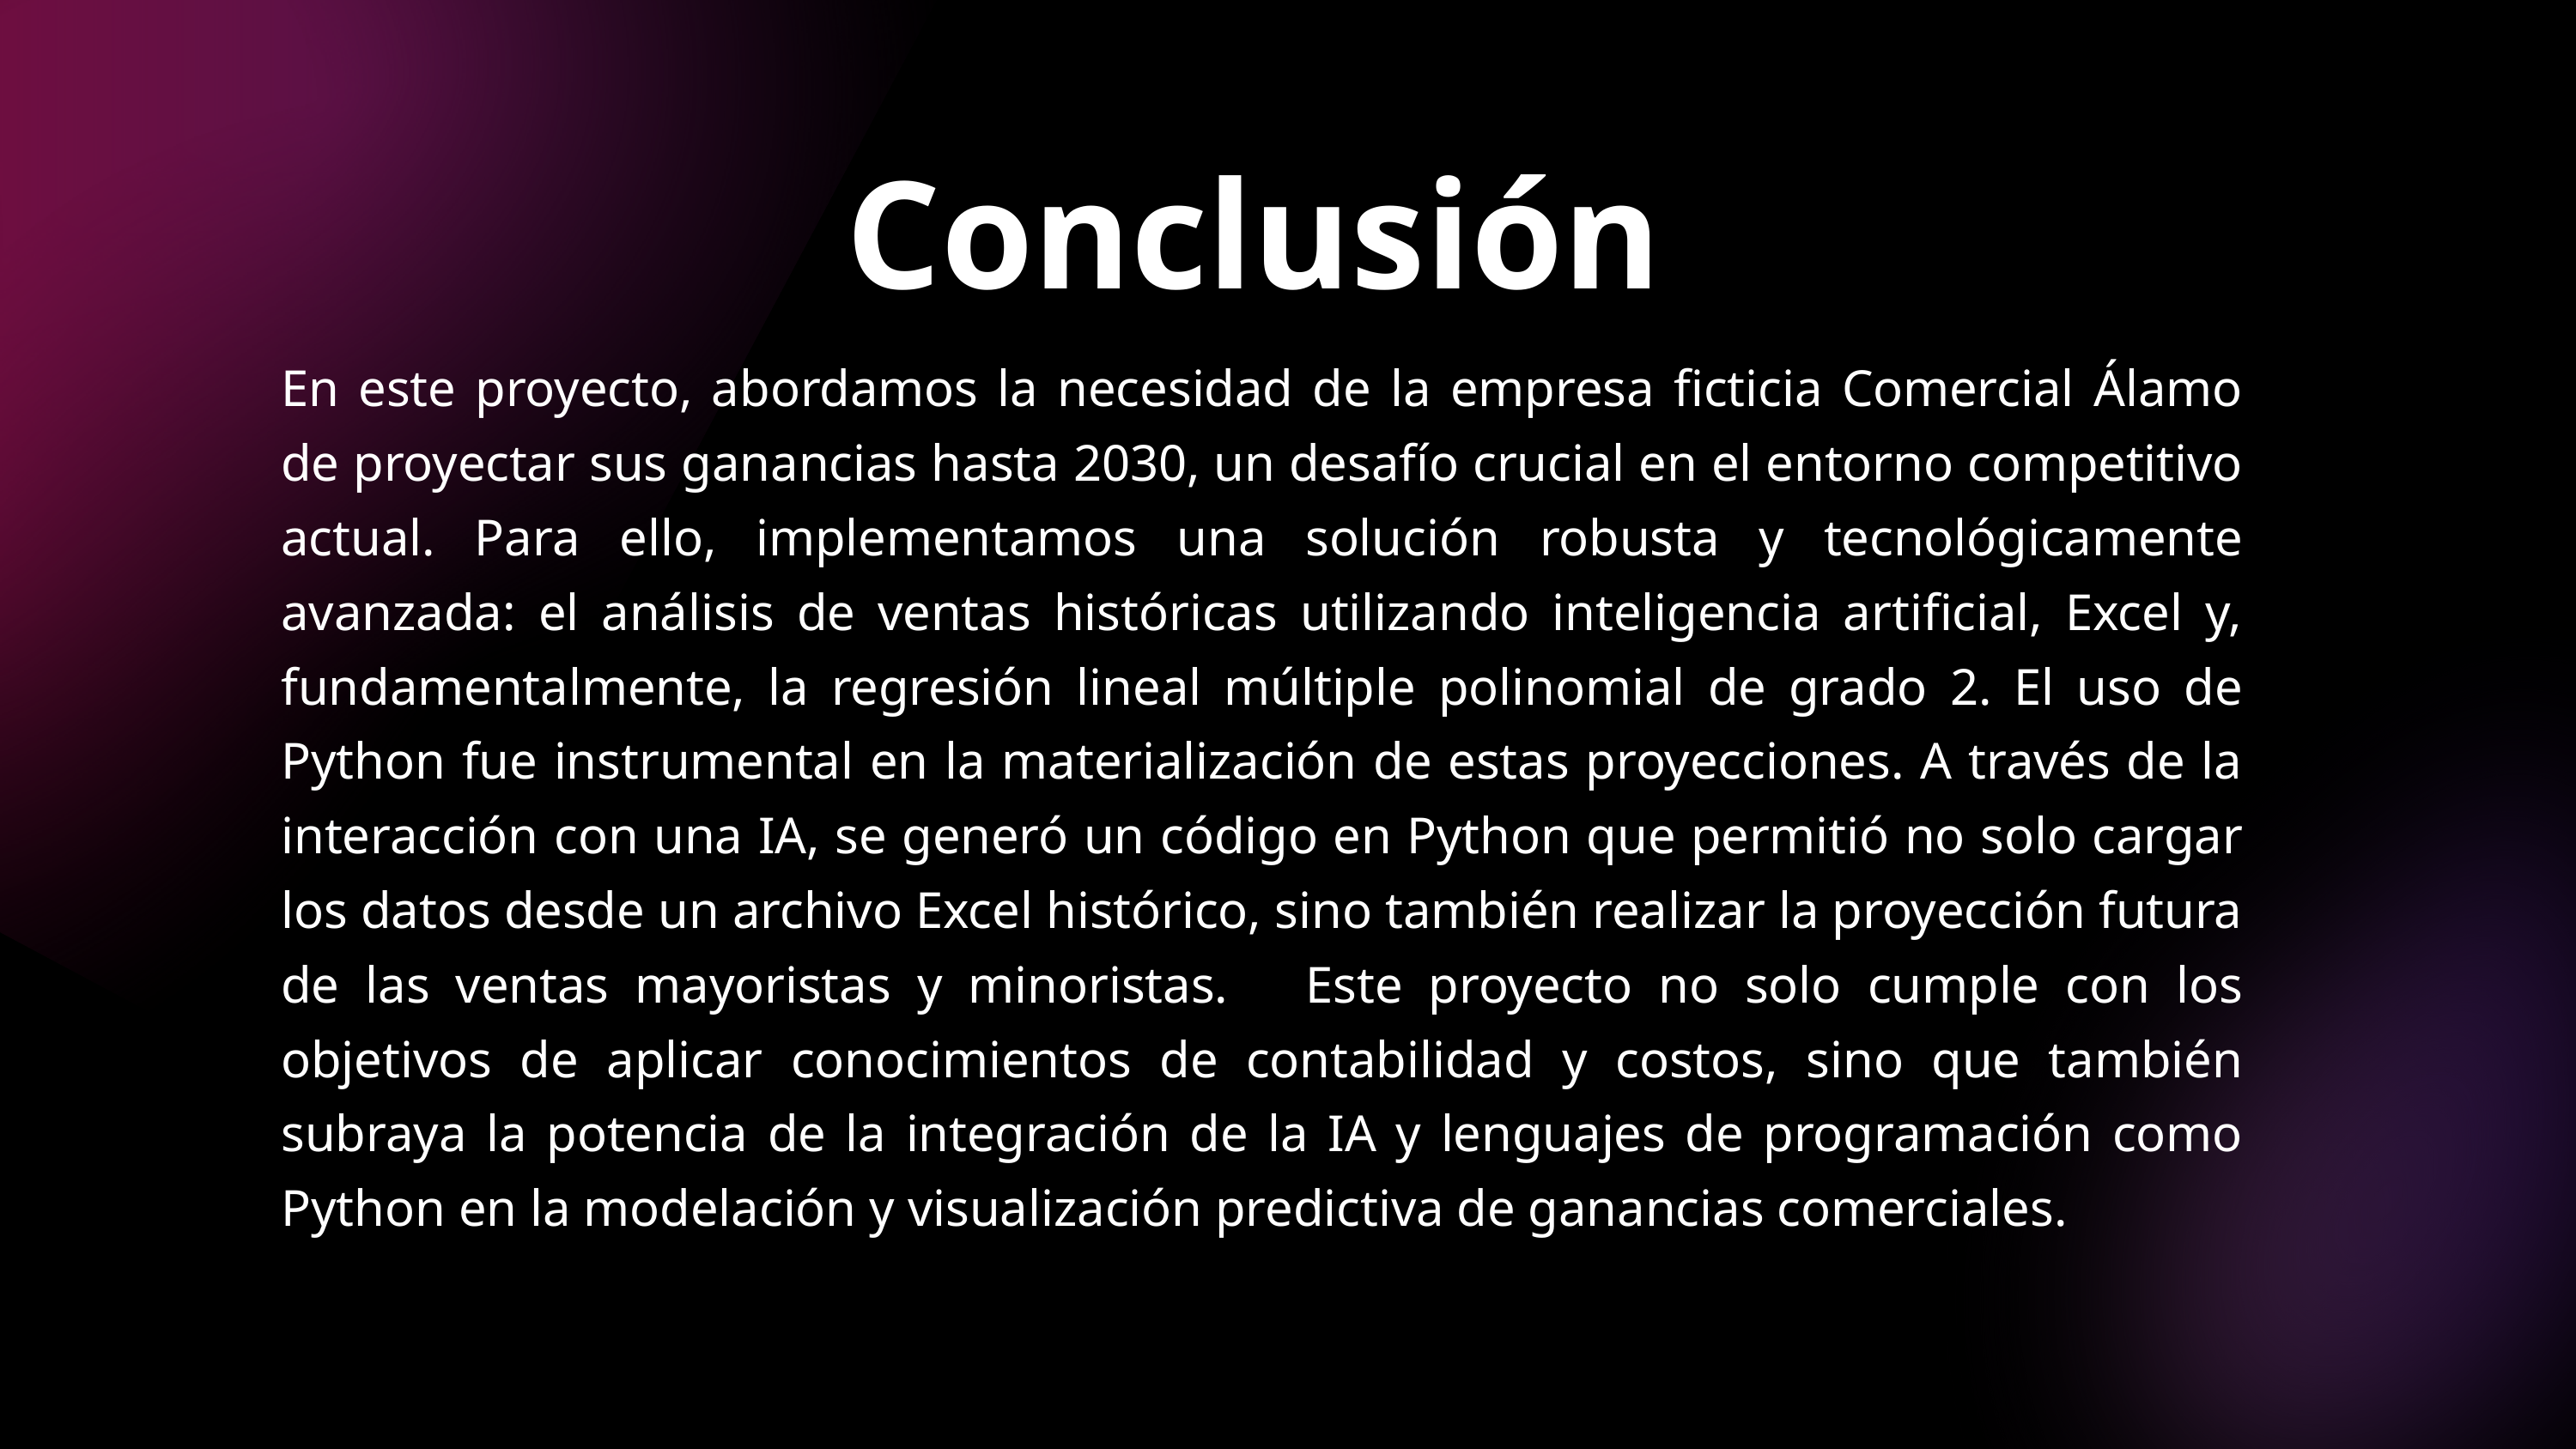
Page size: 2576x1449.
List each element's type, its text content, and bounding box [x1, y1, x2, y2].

text_box Conclusión [846, 169, 1730, 318]
text_box [0, 0, 938, 1082]
text_box En este proyecto, abordamos la necesidad de la empresa ficticia Comercial Álamo de proyectar sus ganancias hasta 2030, un desafío crucial en el entorno competitivo actual. Para ello, implementamos una solución robusta y tecnológicamente avanzada: el análisis de ventas históricas utilizando inteligencia artificial, Excel y, fundamentalmente, la regresión lineal múltiple polinomial de grado 2. El uso de Python fue instrumental en la materialización de estas proyecciones. A través de la interacción con una IA, se generó un código en Python que permitió no solo cargar los datos desde un archivo Excel histórico, sino también realizar la proyección futura de las ventas mayoristas y minoristas. Este proyecto no solo cumple con los objetivos de aplicar conocimientos de contabilidad y costos, sino que también subraya la potencia de la integración de la IA y lenguajes de programación como Python en la modelación y visualización predictiva de ganancias comerciales. [281, 342, 2244, 1237]
text_box [1910, 561, 2576, 1449]
